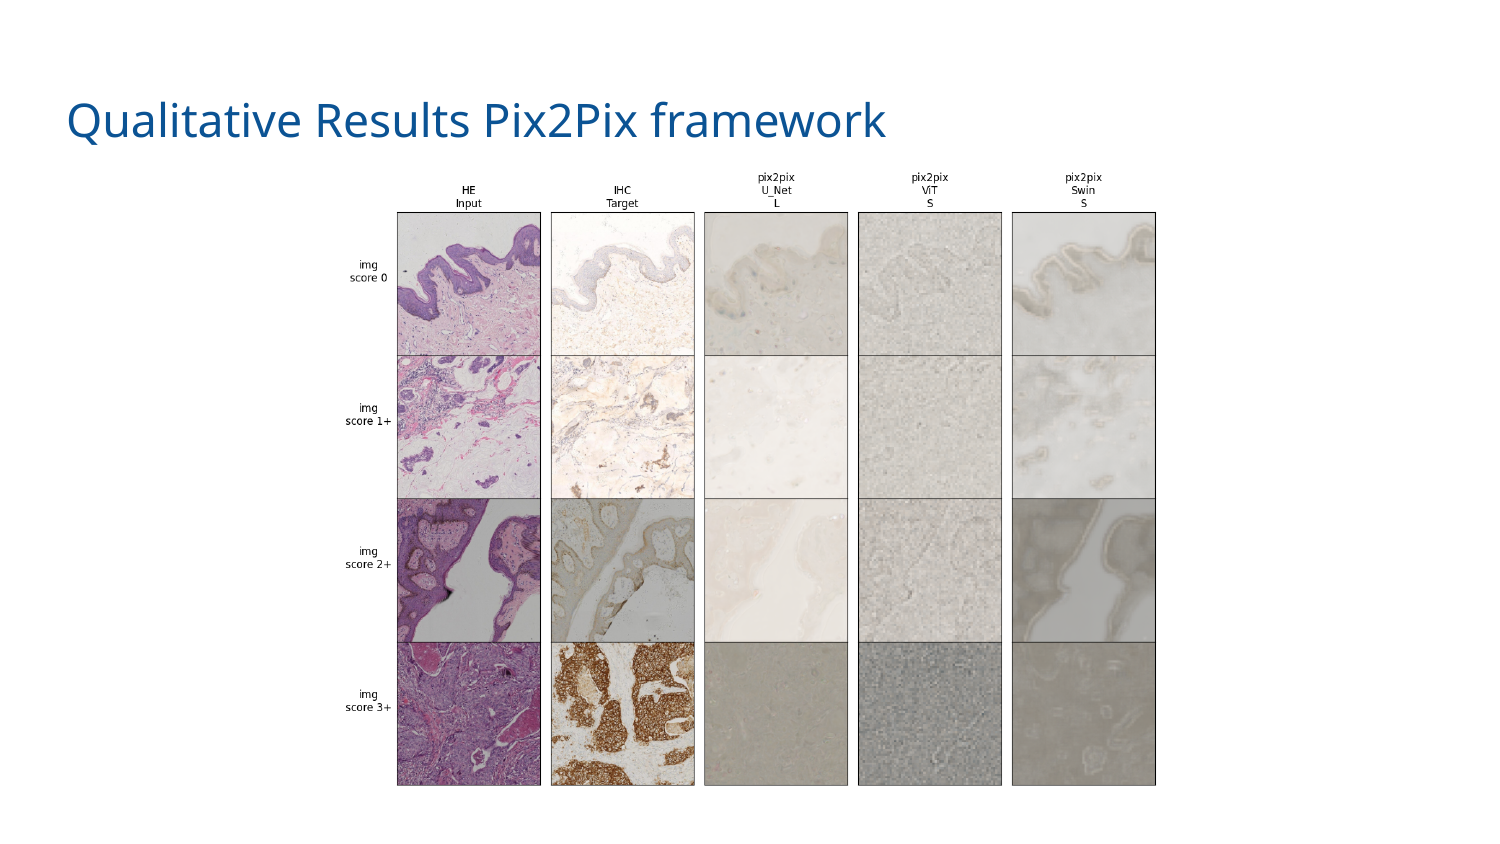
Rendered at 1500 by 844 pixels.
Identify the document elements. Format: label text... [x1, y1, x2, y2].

title Qualitative Results Pix2Pix framework [51, 72, 1449, 167]
picture [339, 166, 1161, 794]
